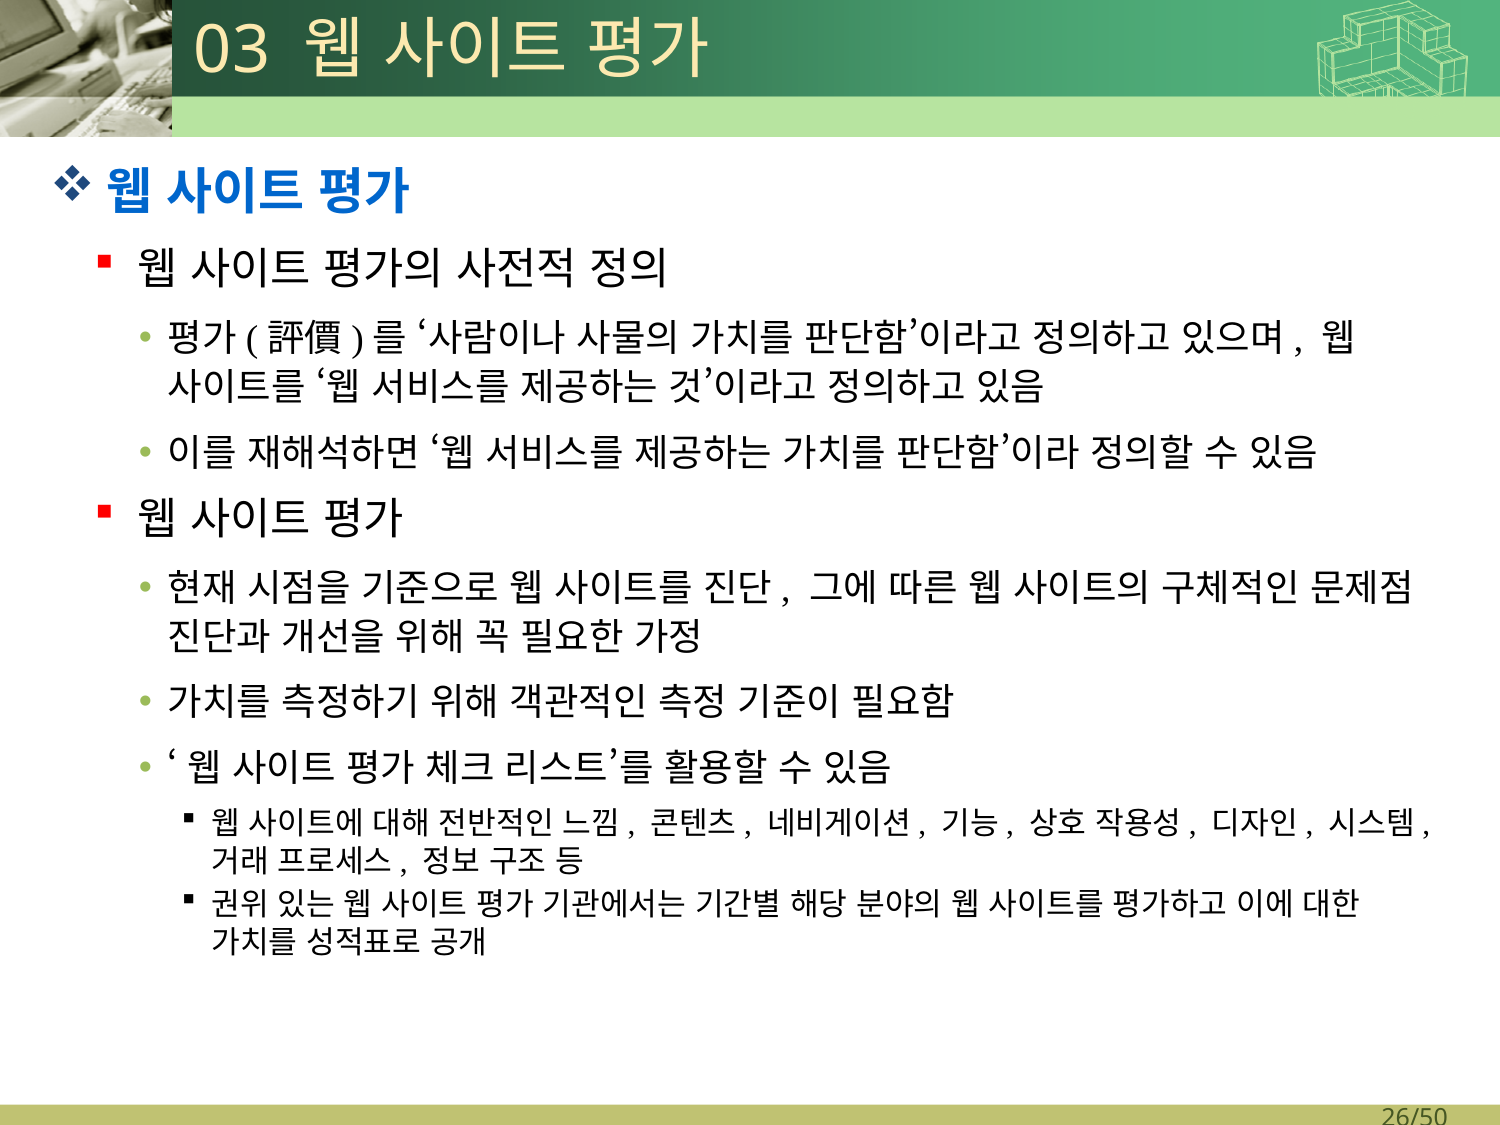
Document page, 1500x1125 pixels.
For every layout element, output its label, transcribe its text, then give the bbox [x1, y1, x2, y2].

picture [0, 0, 1500, 151]
list 웹 사이트 평가 웹 사이트 평가의 사전적 정의 평가(評價)를 ‘사람이나 사물의 가치를 판단함’이라고 정의하고 있으며, 웹 사이트를 ‘웹 서비스를 제공하는 것’이라고 정의하고 있음 이를 재해석하면 ‘웹 서비스를 제공하는 가치를 판단함’이라 정의할 수 있음 웹 사이트 평가 현재 시점을 기준으로 웹 사이트를 진단, 그에 따른 웹 사이트의 구체적인 문제점 진단과 개선을 위해 꼭 필요한 가정 가치를 측정하기 위해 객관적인 측정 기준이 필요함 ‘웹 사이트 평가 체크 리스트’를 활용할 수 있음 웹 사이트에 대해 전반적인 느낌, 콘텐츠, 네비게이션, 기능, 상호 작용성, 디자인, 시스템, 거래 프로세스, 정보 구조 등 권위 있는 웹 사이트 평가 기관에서는 기간별 해당 분야의 웹 사이트를 평가하고 이에 대한 가치를 성적표로 공개 [35, 152, 1465, 1079]
title 03 웹 사이트 평가 [178, 9, 1339, 82]
